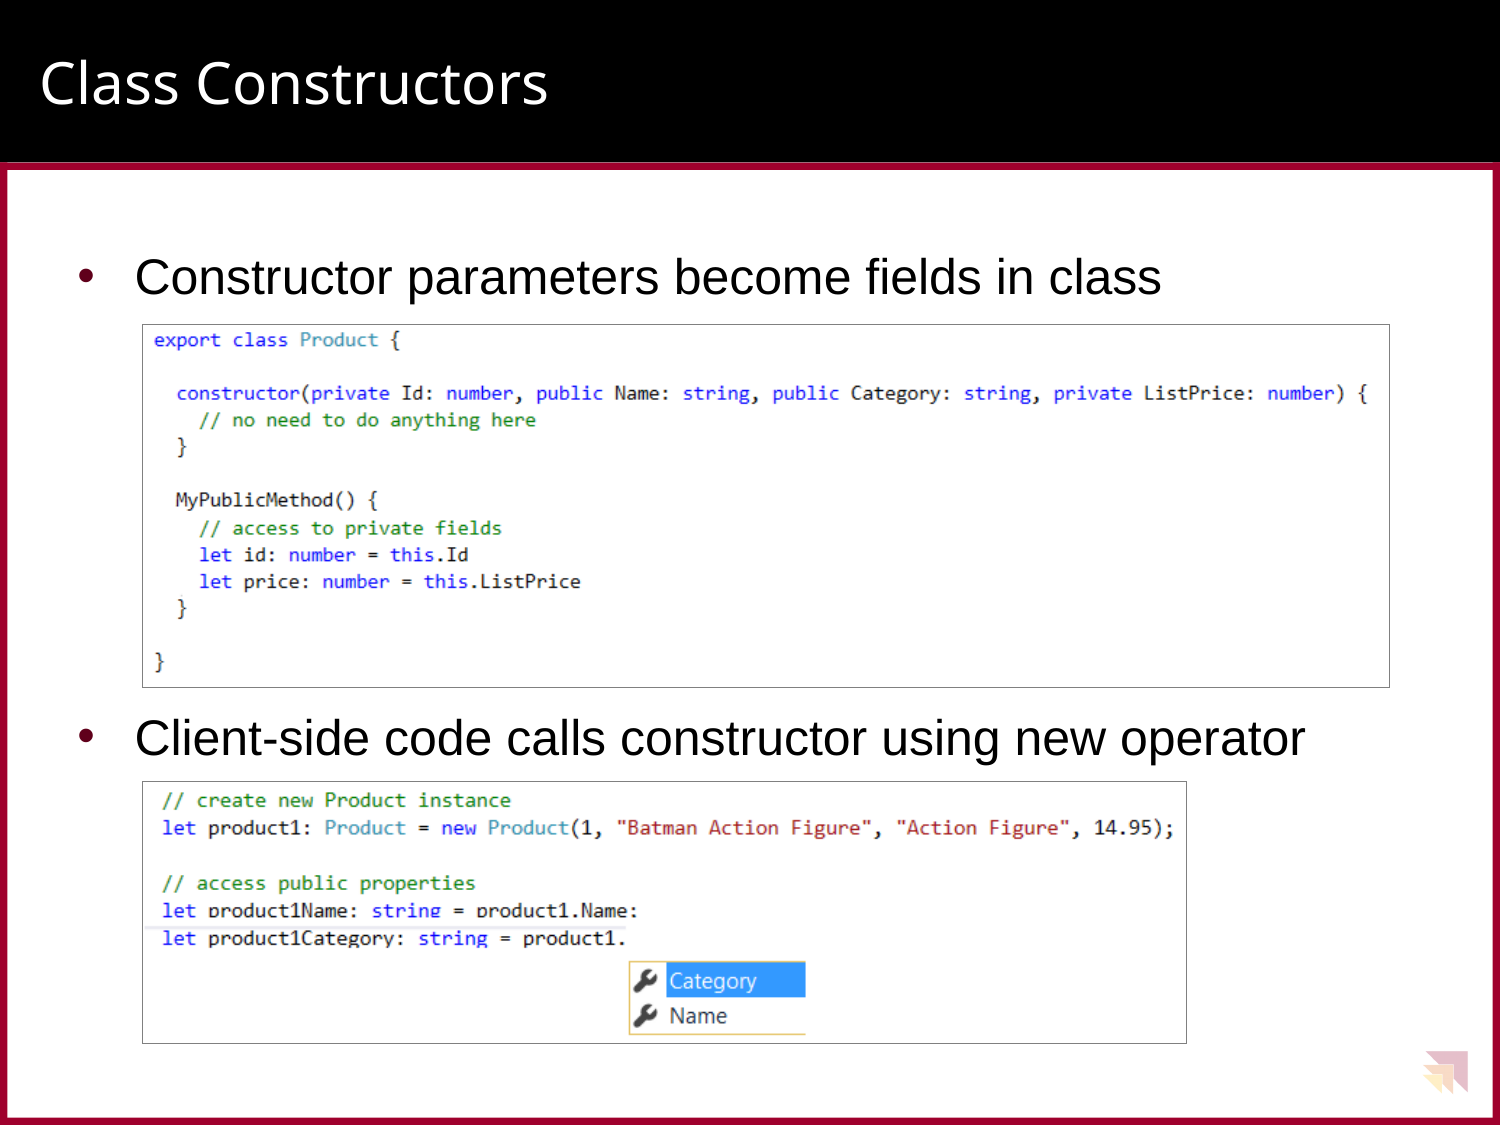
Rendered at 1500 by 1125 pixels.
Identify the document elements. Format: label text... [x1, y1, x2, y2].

list Constructor parameters become fields in class Client-side code calls constructor using new operator [62, 237, 1438, 1088]
title Class Constructors [24, 12, 1438, 150]
picture [142, 780, 1187, 1044]
picture [142, 324, 1390, 688]
